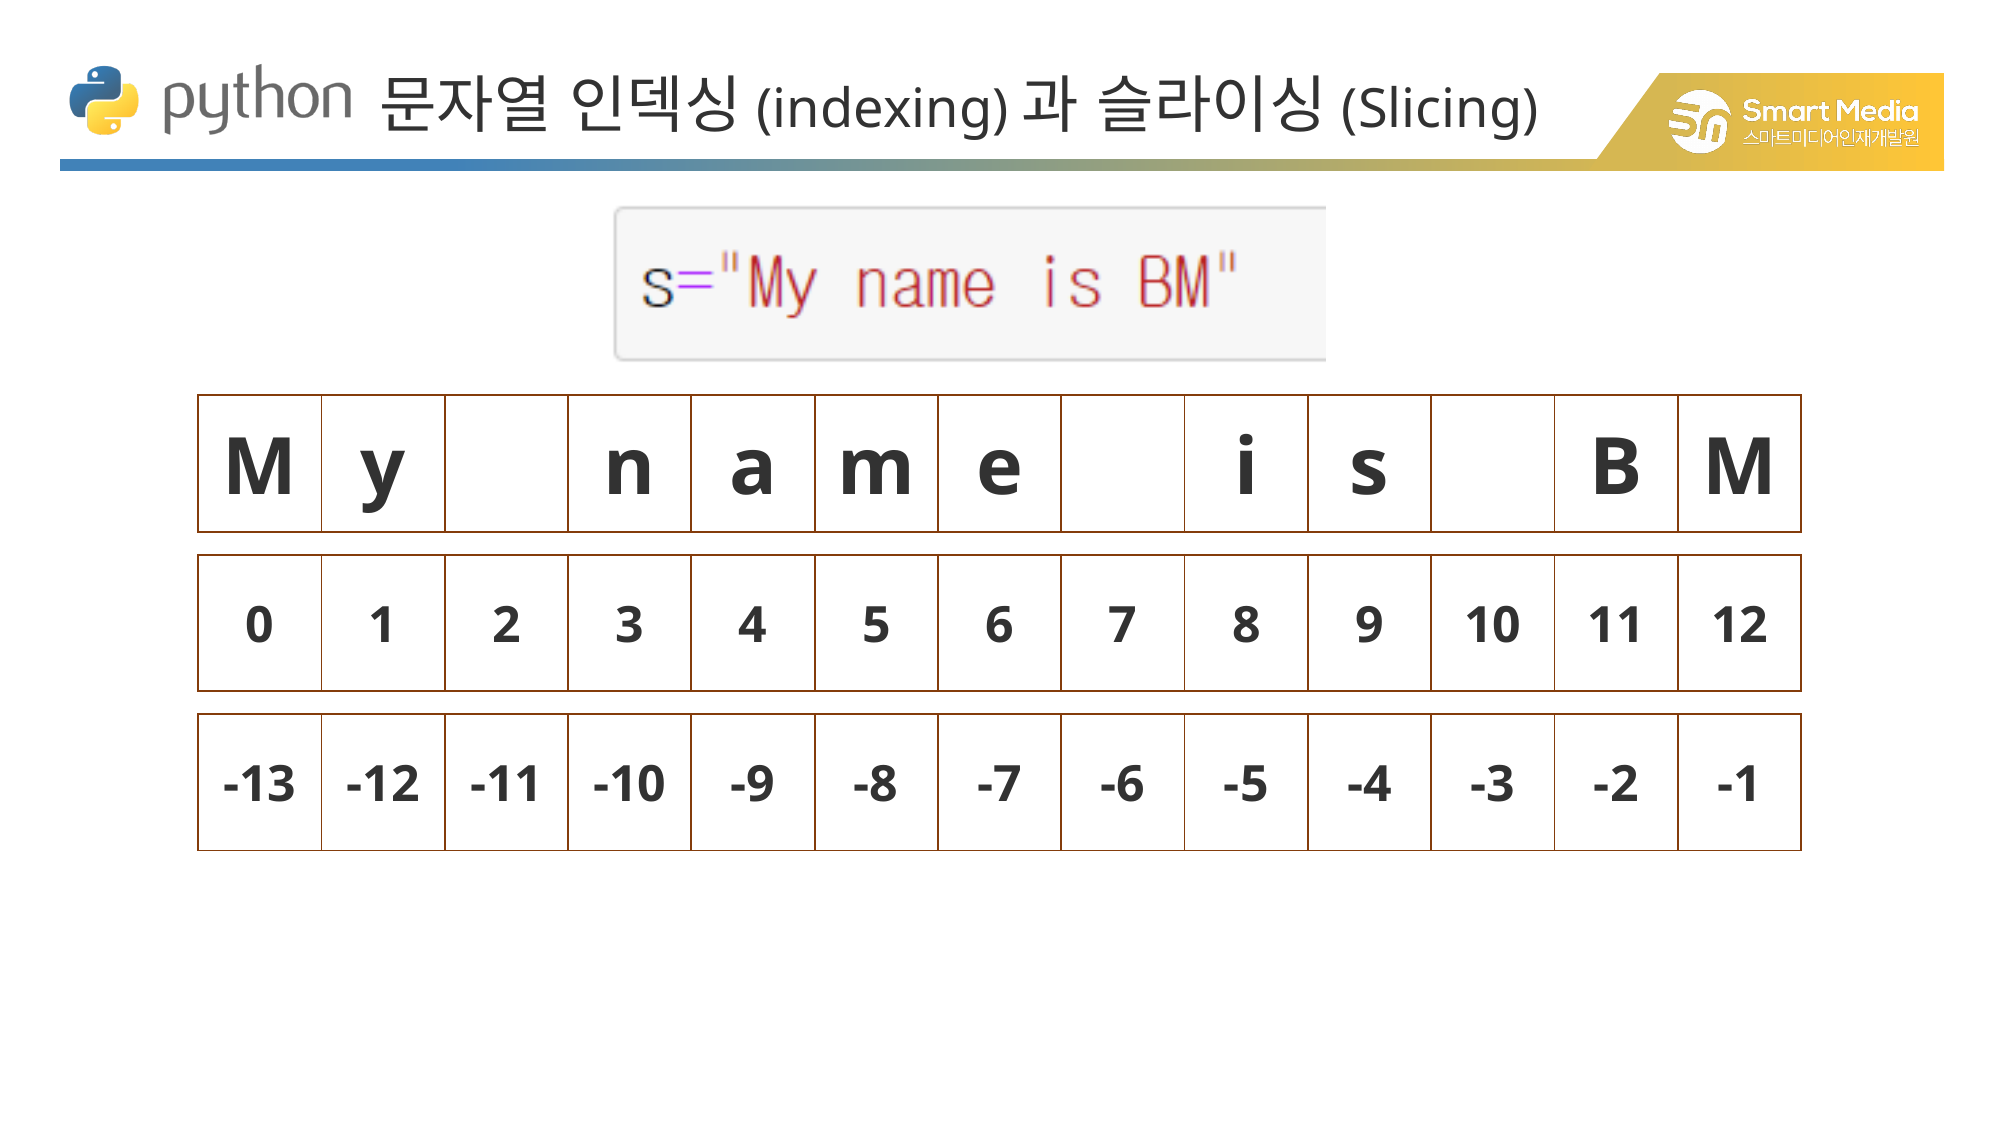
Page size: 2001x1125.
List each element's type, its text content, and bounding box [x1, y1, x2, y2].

table_header [1062, 396, 1184, 531]
table_header 3 [569, 556, 690, 690]
table_header 5 [816, 556, 937, 690]
table_header -9 [692, 715, 814, 850]
text_box 문자열 인덱싱(indexing)과 슬라이싱(Slicing) [364, 57, 1554, 148]
table_header i [1185, 396, 1307, 531]
table_header 8 [1185, 556, 1307, 690]
table_header 10 [1432, 556, 1554, 690]
table_header -11 [446, 715, 567, 850]
table_header 1 [322, 556, 444, 690]
table_header -5 [1185, 715, 1307, 850]
table_header a [692, 396, 814, 531]
table_header 6 [939, 556, 1060, 690]
table_header -4 [1309, 715, 1430, 850]
table_header 9 [1309, 556, 1430, 690]
table_header -13 [199, 715, 321, 850]
table_header 12 [1679, 556, 1800, 690]
table_header -12 [322, 715, 444, 850]
table_header M [1679, 396, 1800, 531]
table_header s [1309, 396, 1430, 531]
table_header B [1555, 396, 1677, 531]
table_header m [816, 396, 937, 531]
table_header 0 [199, 556, 321, 690]
table_header e [939, 396, 1060, 531]
table_header -6 [1062, 715, 1184, 850]
table_header y [322, 396, 444, 531]
table_header -2 [1555, 715, 1677, 850]
table_header [446, 396, 567, 531]
table_header 2 [446, 556, 567, 690]
table_header -3 [1432, 715, 1554, 850]
table_header -1 [1679, 715, 1800, 850]
picture [1658, 83, 1932, 160]
table_header 11 [1555, 556, 1677, 690]
table_header n [569, 396, 690, 531]
picture [593, 191, 1326, 373]
picture [60, 55, 363, 147]
table_header -10 [569, 715, 690, 850]
table_header [1432, 396, 1554, 531]
table_header -7 [939, 715, 1060, 850]
table_header 4 [692, 556, 814, 690]
table_header -8 [816, 715, 937, 850]
table_header 7 [1062, 556, 1184, 690]
table_header M [199, 396, 321, 531]
